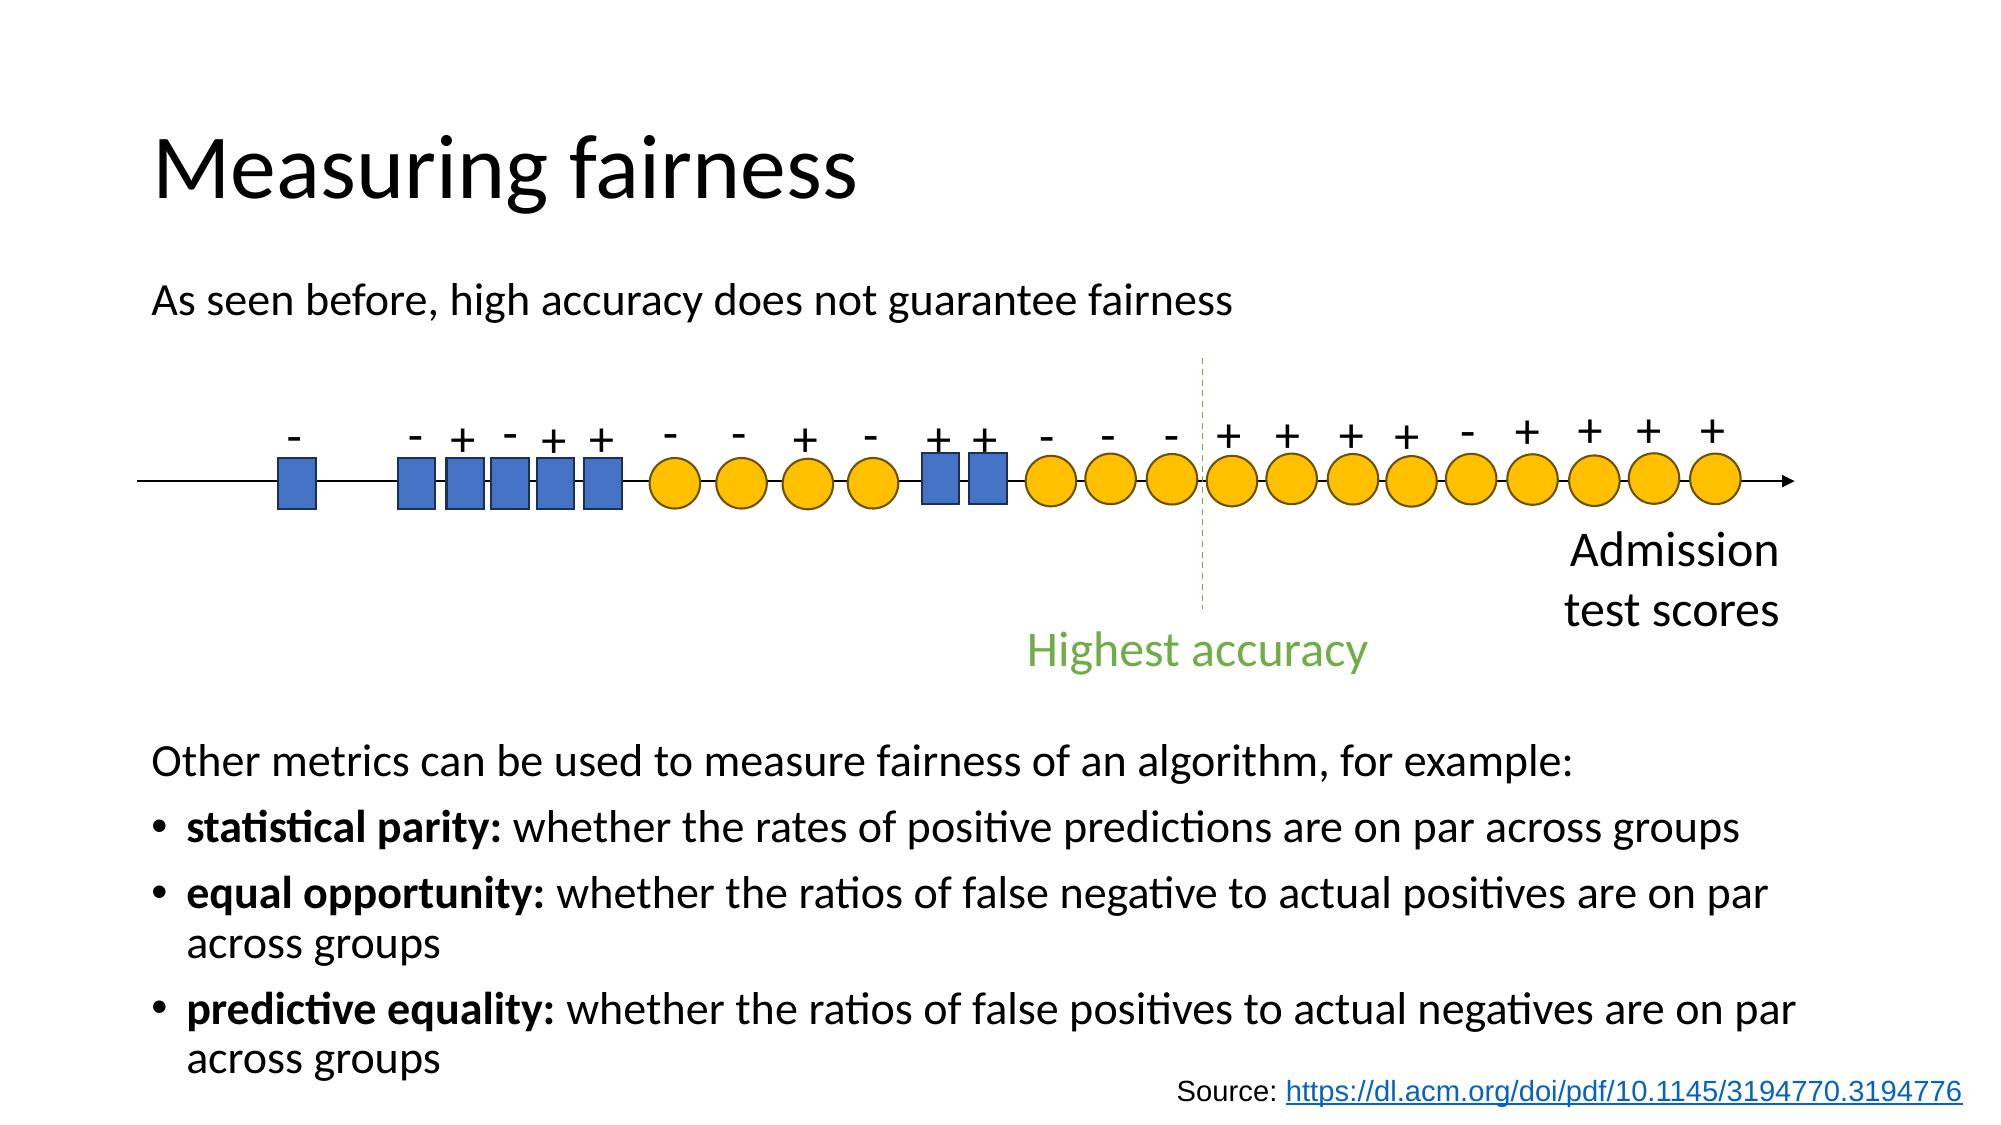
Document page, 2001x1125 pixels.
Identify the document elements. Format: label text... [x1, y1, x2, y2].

title Measuring fairness [137, 59, 1863, 278]
list As seen before, high accuracy does not guarantee fairness Other metrics can be used to measure fairness of an algorithm, for example: statistical parity: whether the rates of positive predictions are on par across groups equal opportunity: whether the ratios of false negative to actual positives are on par across groups predictive equality: whether the ratios of false positives to actual negatives are on par across groups [136, 268, 1862, 1094]
text_box Source: https://dl.acm.org/doi/pdf/10.1145/3194770.3194776 [969, 1065, 1987, 1115]
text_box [137, 357, 1795, 685]
